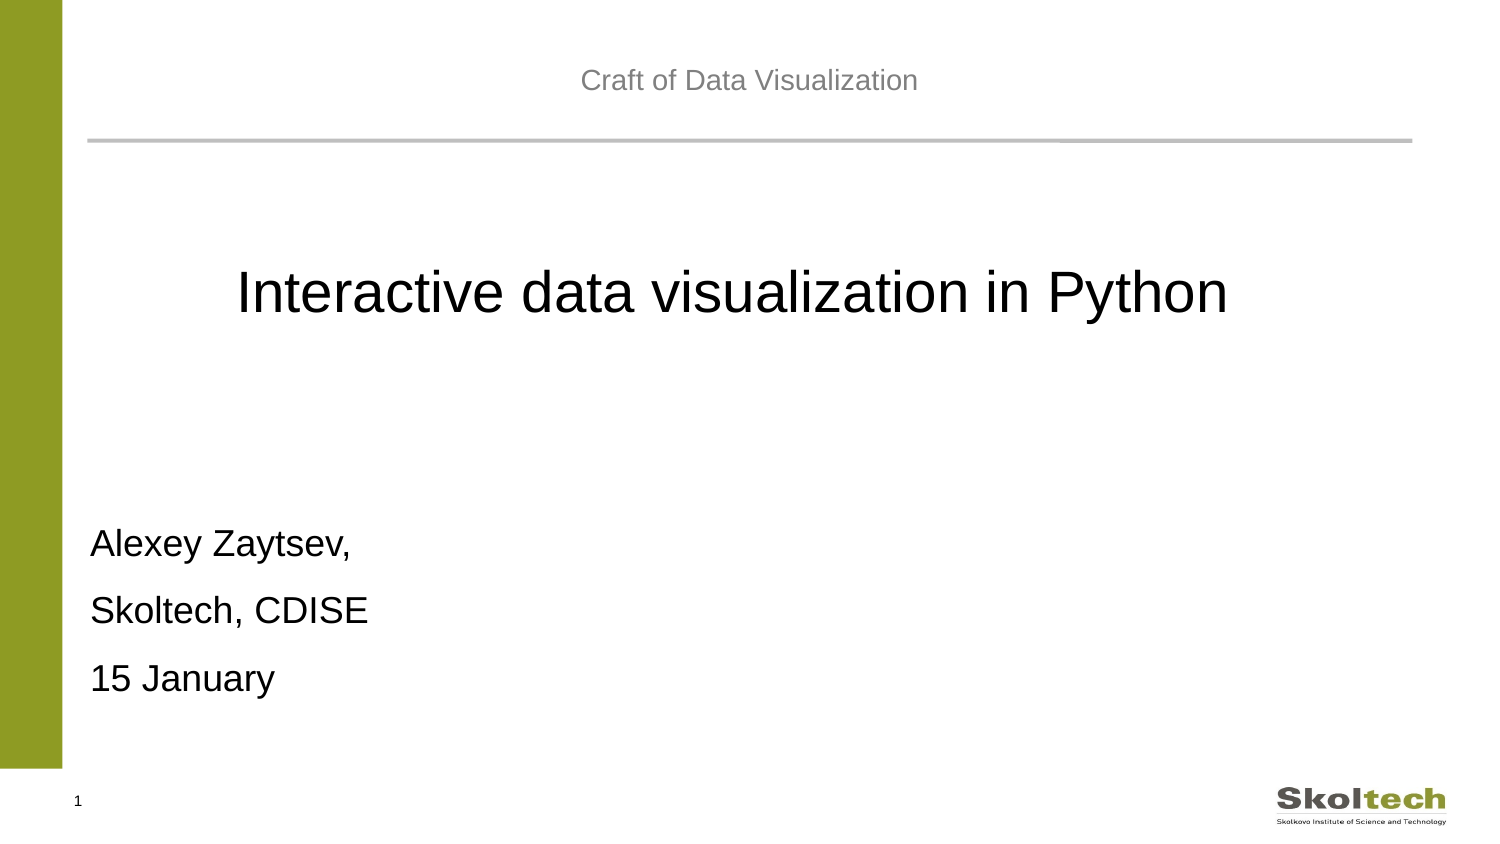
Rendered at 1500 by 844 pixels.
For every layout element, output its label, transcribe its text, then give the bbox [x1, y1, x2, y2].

list Interactive data visualization in Python Alexey Zaytsev, Skoltech, CDISE 15 January [75, 159, 1392, 666]
slide_number 1 [0, 784, 156, 841]
picture [1275, 787, 1450, 826]
text_box Craft of Data Visualization [0, 53, 1500, 104]
